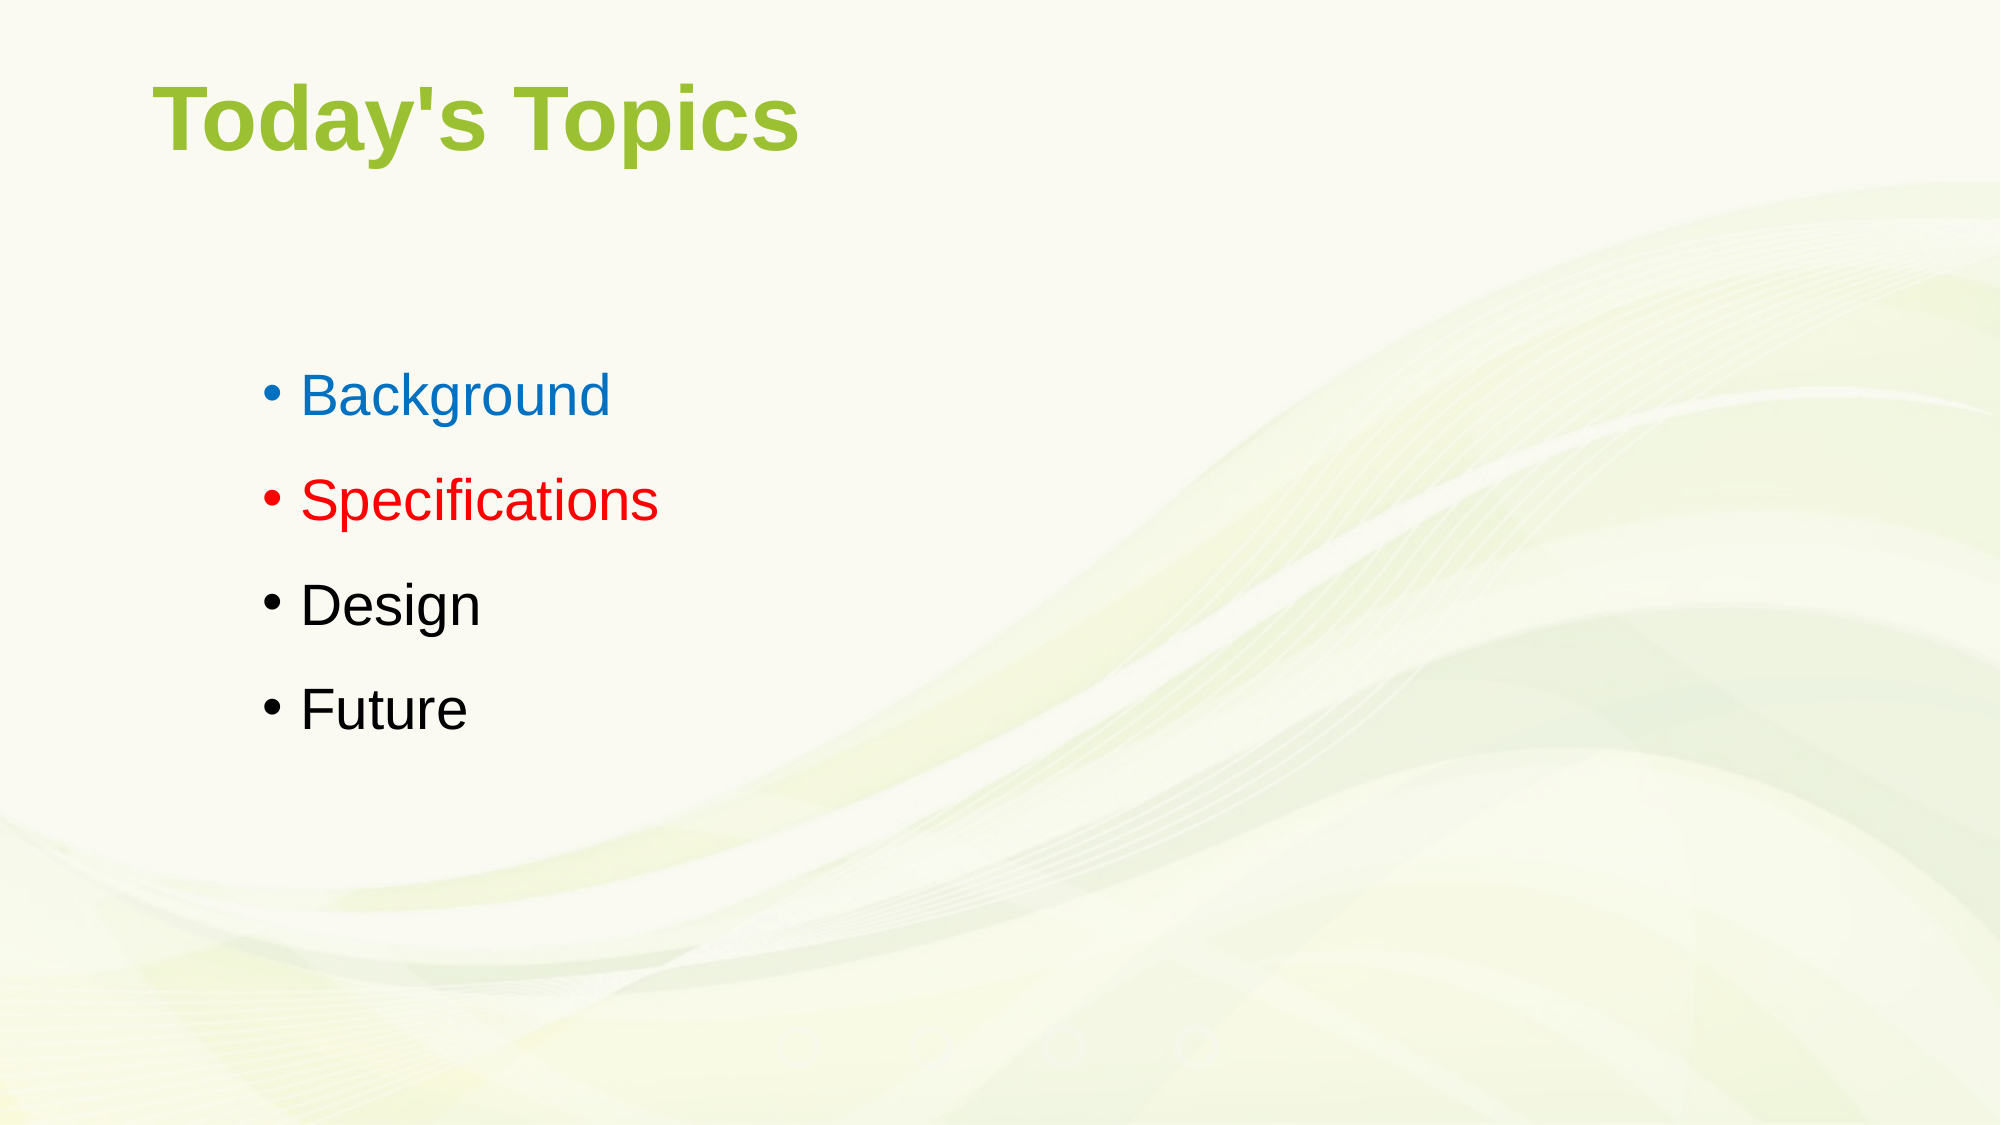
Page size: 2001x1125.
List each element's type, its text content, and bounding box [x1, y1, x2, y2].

title Today's Topics [137, 38, 1863, 204]
list Background Specifications Design Future [247, 335, 1010, 1014]
picture [0, 0, 2001, 1125]
